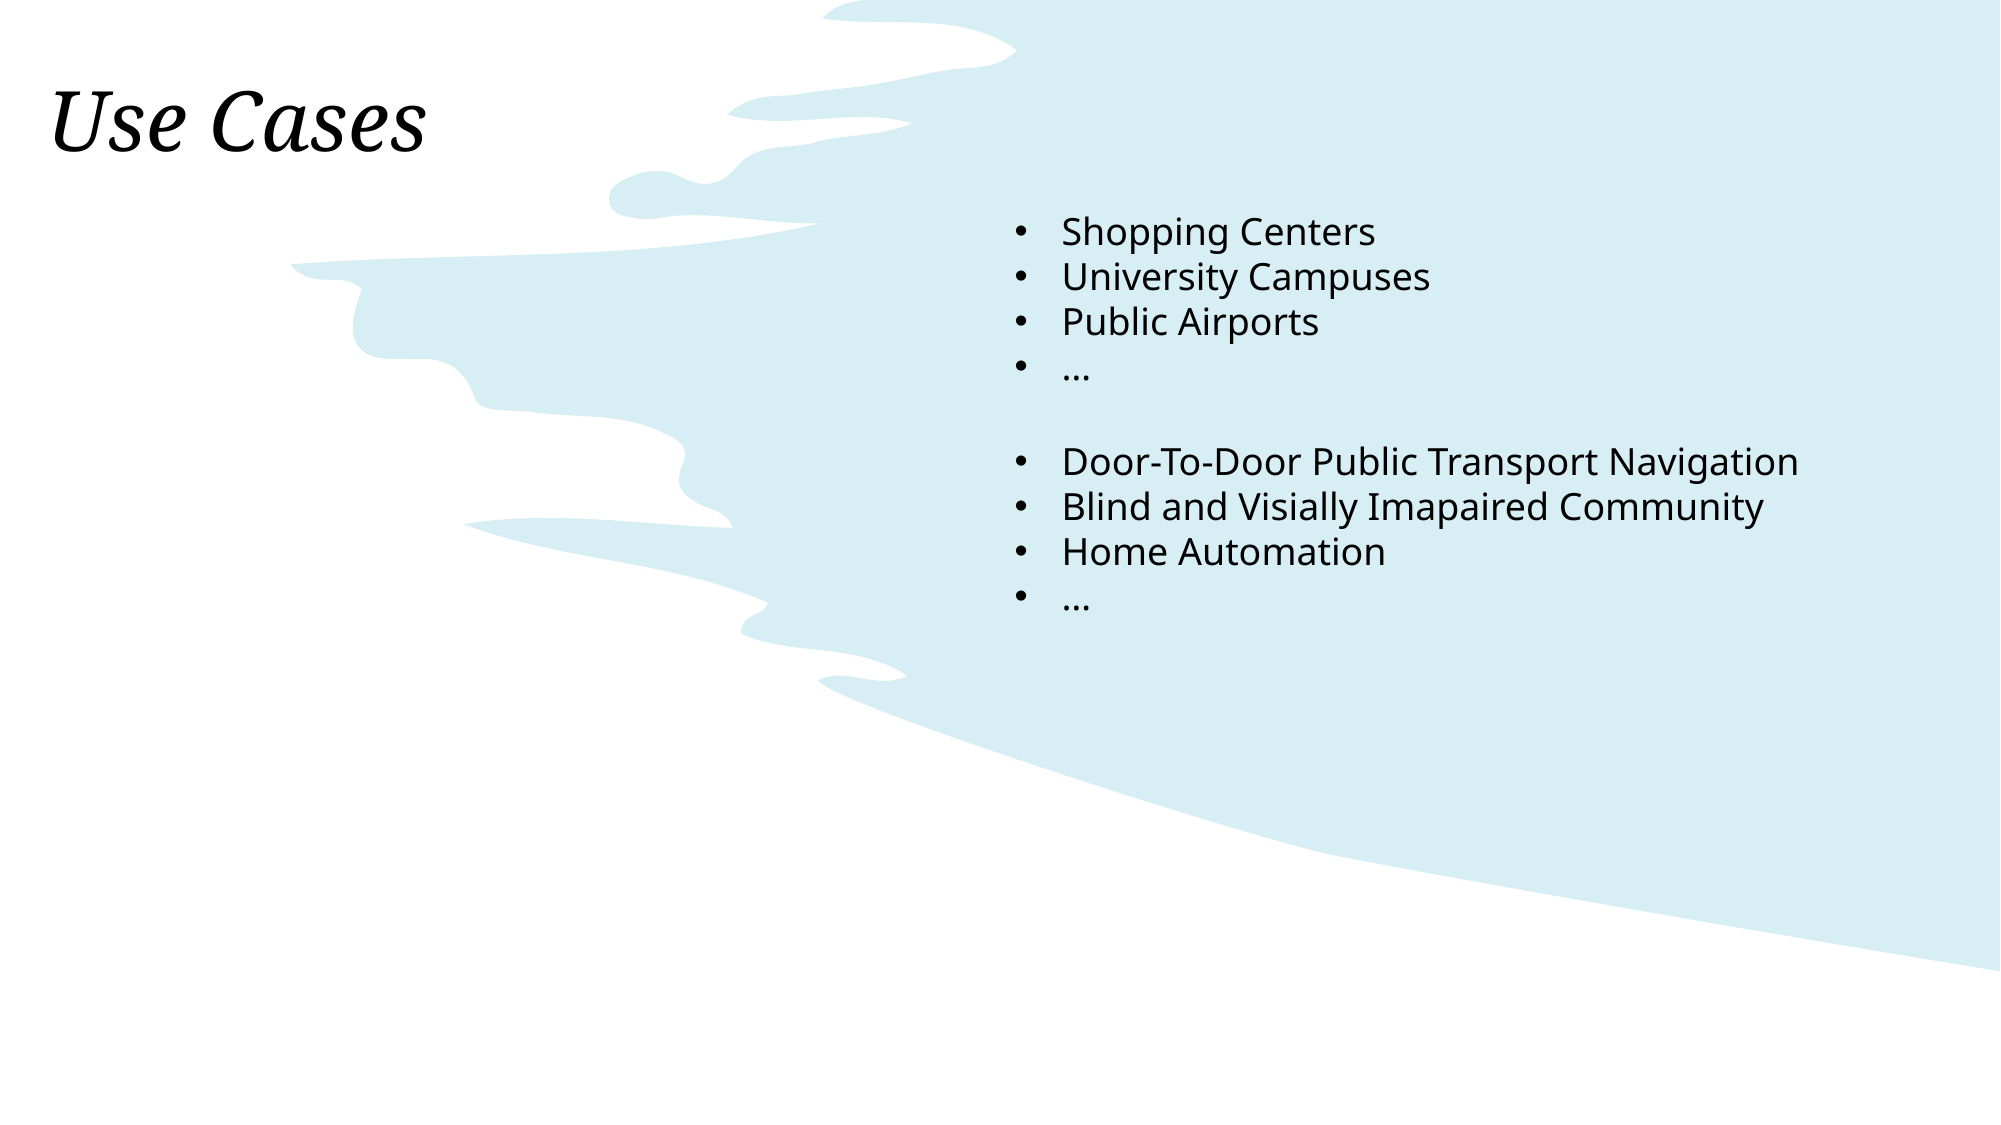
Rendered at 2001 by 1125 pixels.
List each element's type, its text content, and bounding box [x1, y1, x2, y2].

text_box Door-To-Door Public Transport Navigation Blind and Visially Imapaired Community Home Automation … [999, 360, 1922, 626]
text_box Use Cases [32, 60, 444, 176]
text_box Shopping Centers University Campuses Public Airports … [999, 130, 1922, 360]
